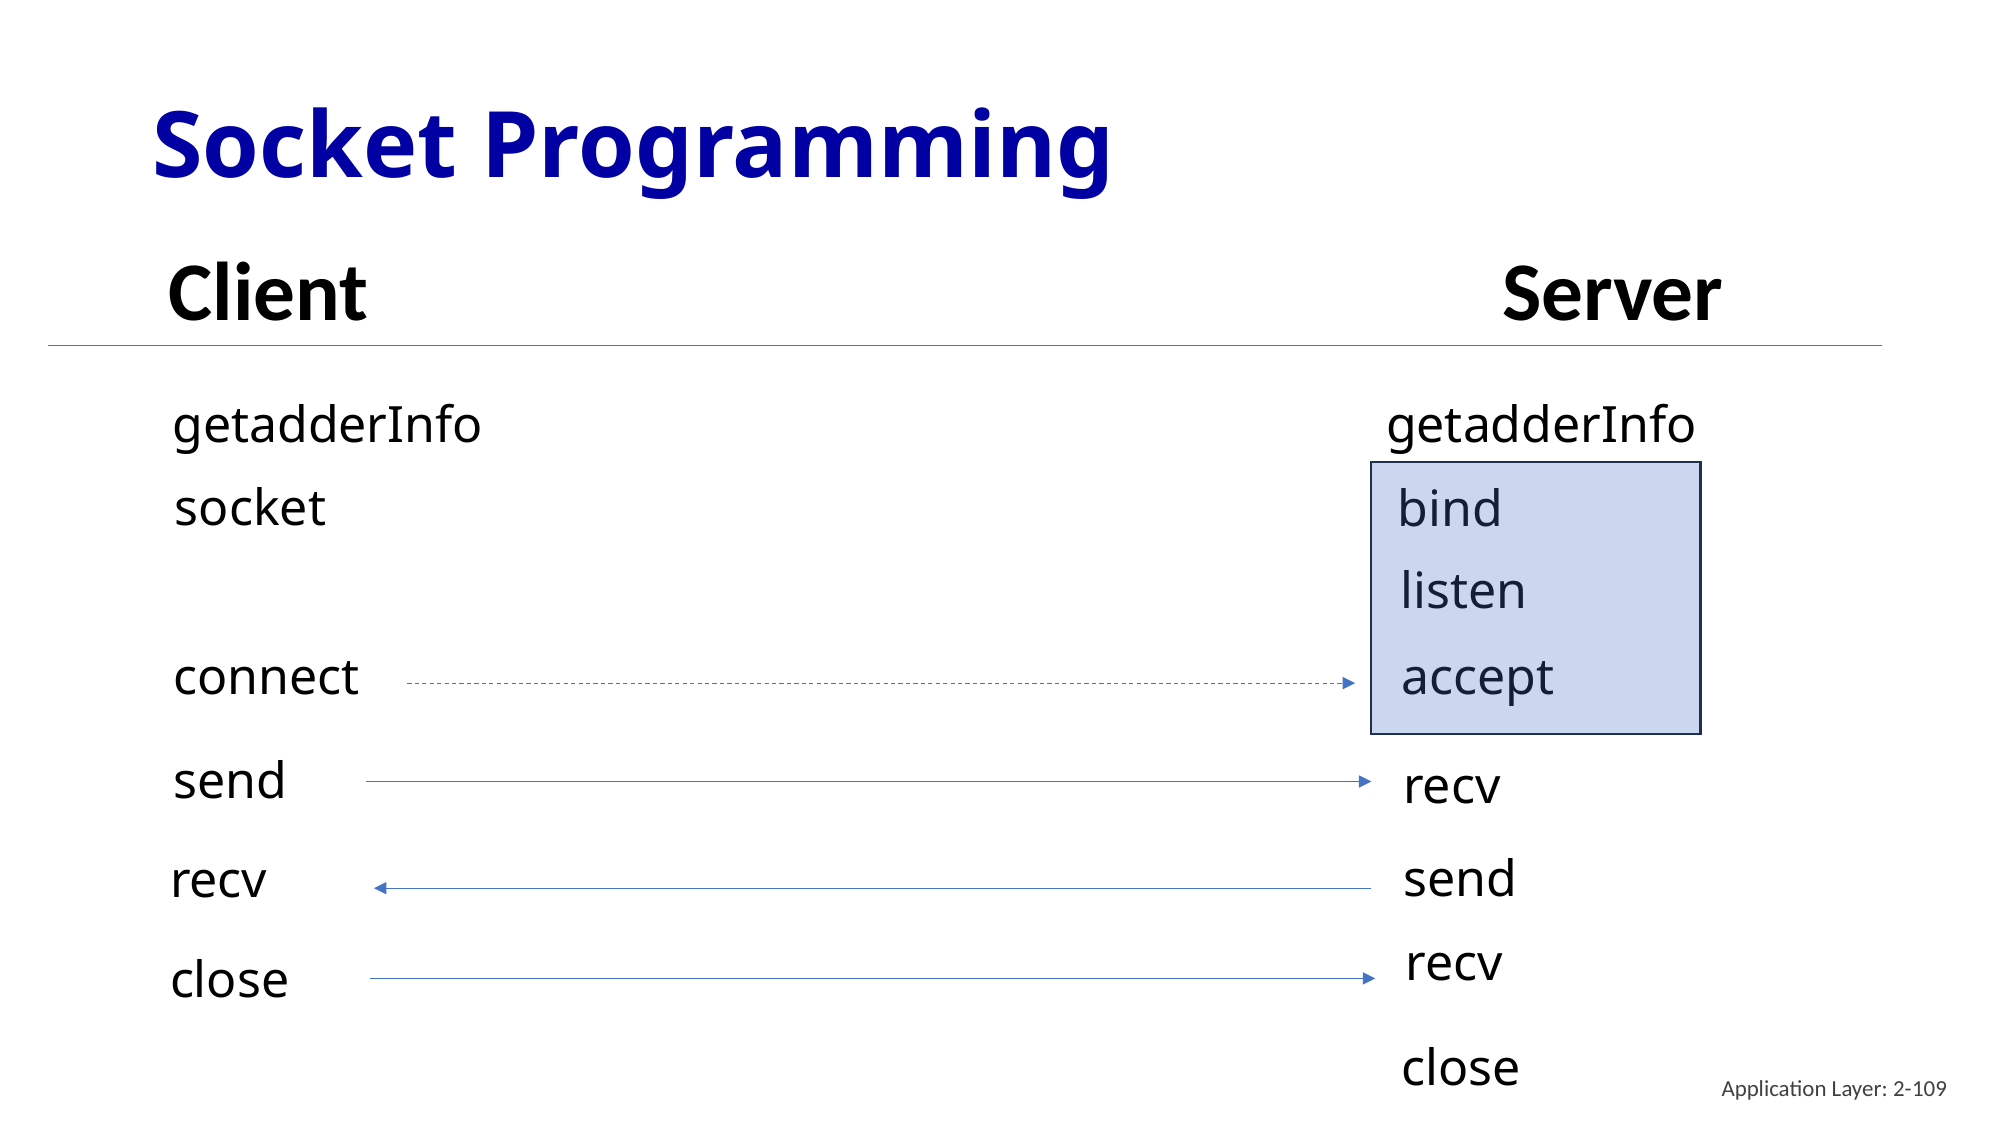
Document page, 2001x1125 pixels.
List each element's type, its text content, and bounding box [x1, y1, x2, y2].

text_box send [158, 741, 303, 817]
text_box connect [158, 636, 376, 712]
title Socket Programming [137, 74, 1863, 221]
text_box getadderInfo [157, 385, 499, 461]
text_box recv [1391, 923, 1622, 998]
text_box send [1388, 838, 1532, 914]
text_box recv [1388, 745, 1637, 821]
text_box [1370, 461, 1702, 735]
text_box getadderInfo [1371, 385, 1712, 460]
text_box recv [155, 840, 433, 916]
text_box close [155, 940, 429, 1016]
slide_number Application Layer: 2-109 [1512, 1056, 1963, 1117]
text_box close [1386, 1027, 1580, 1103]
text_box socket [160, 467, 342, 543]
text_box Client [153, 229, 384, 345]
text_box Server [1487, 229, 1739, 345]
